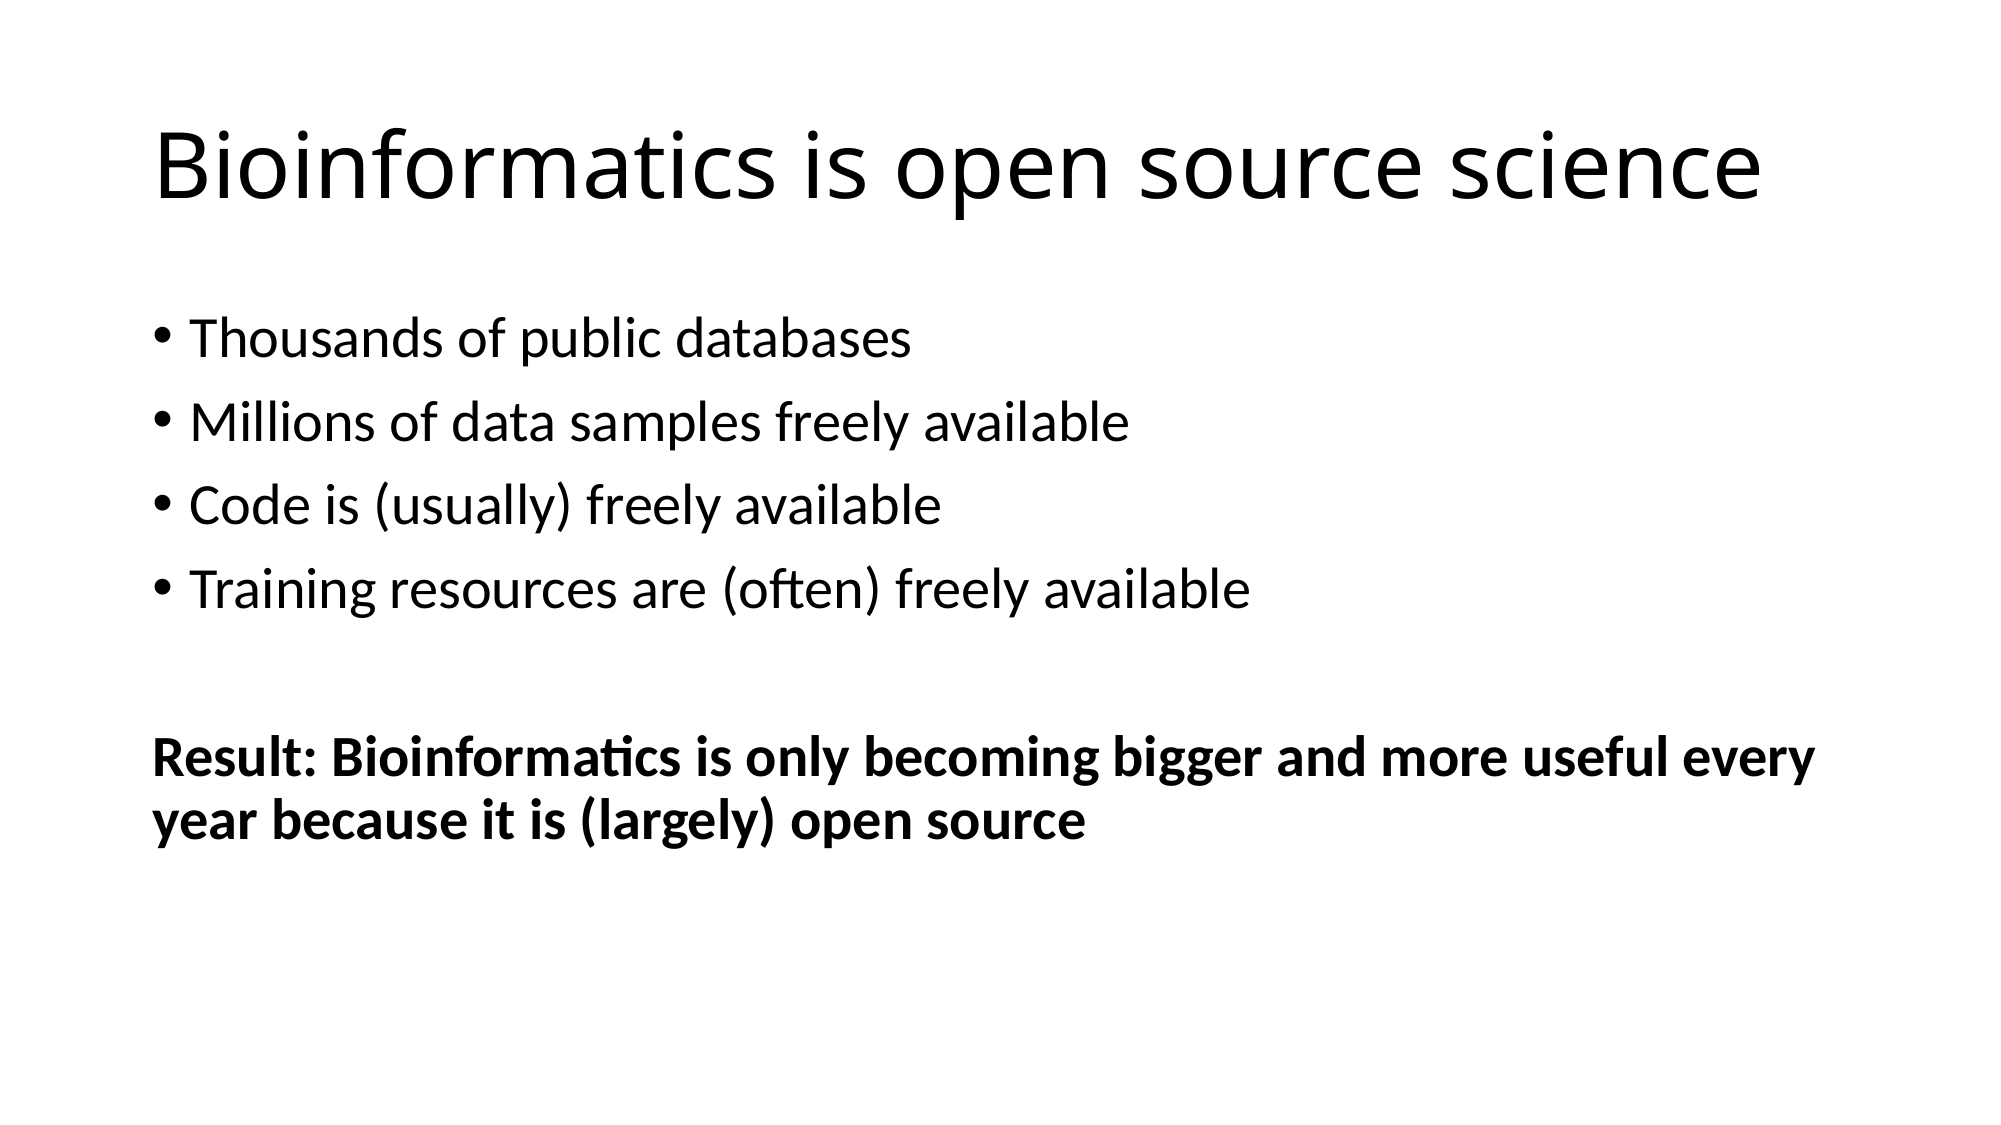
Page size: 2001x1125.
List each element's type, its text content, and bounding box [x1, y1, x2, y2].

title Bioinformatics is open source science [137, 59, 1863, 278]
list Thousands of public databases Millions of data samples freely available Code is (usually) freely available Training resources are (often) freely available Result: Bioinformatics is only becoming bigger and more useful every year because it is (largely) open source [137, 299, 1863, 1014]
